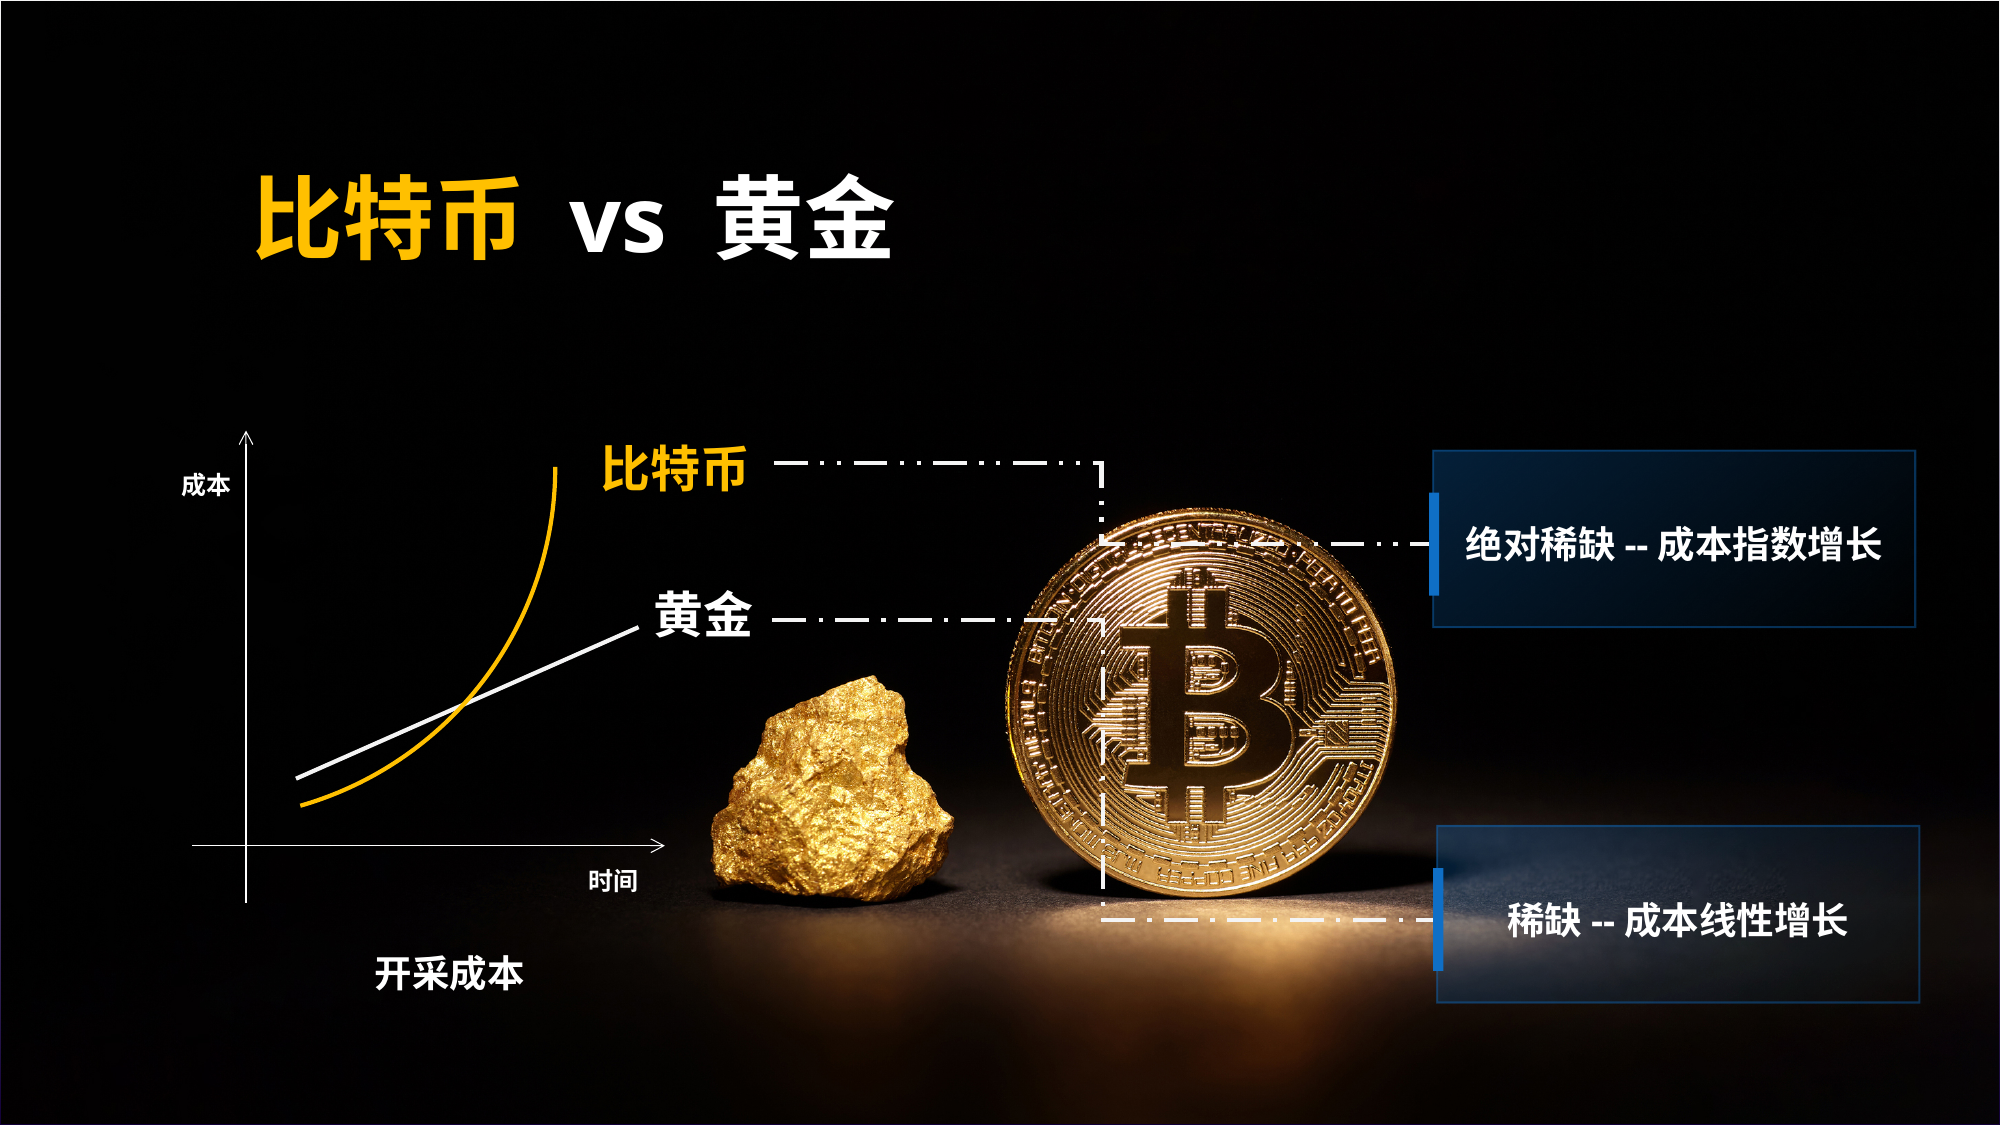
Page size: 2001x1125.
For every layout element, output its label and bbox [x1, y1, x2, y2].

text_box [1428, 450, 1916, 628]
picture [1, 1, 1999, 1124]
text_box [296, 627, 639, 779]
text_box [772, 619, 1434, 920]
text_box [1433, 825, 1920, 1003]
text_box [774, 463, 1429, 545]
